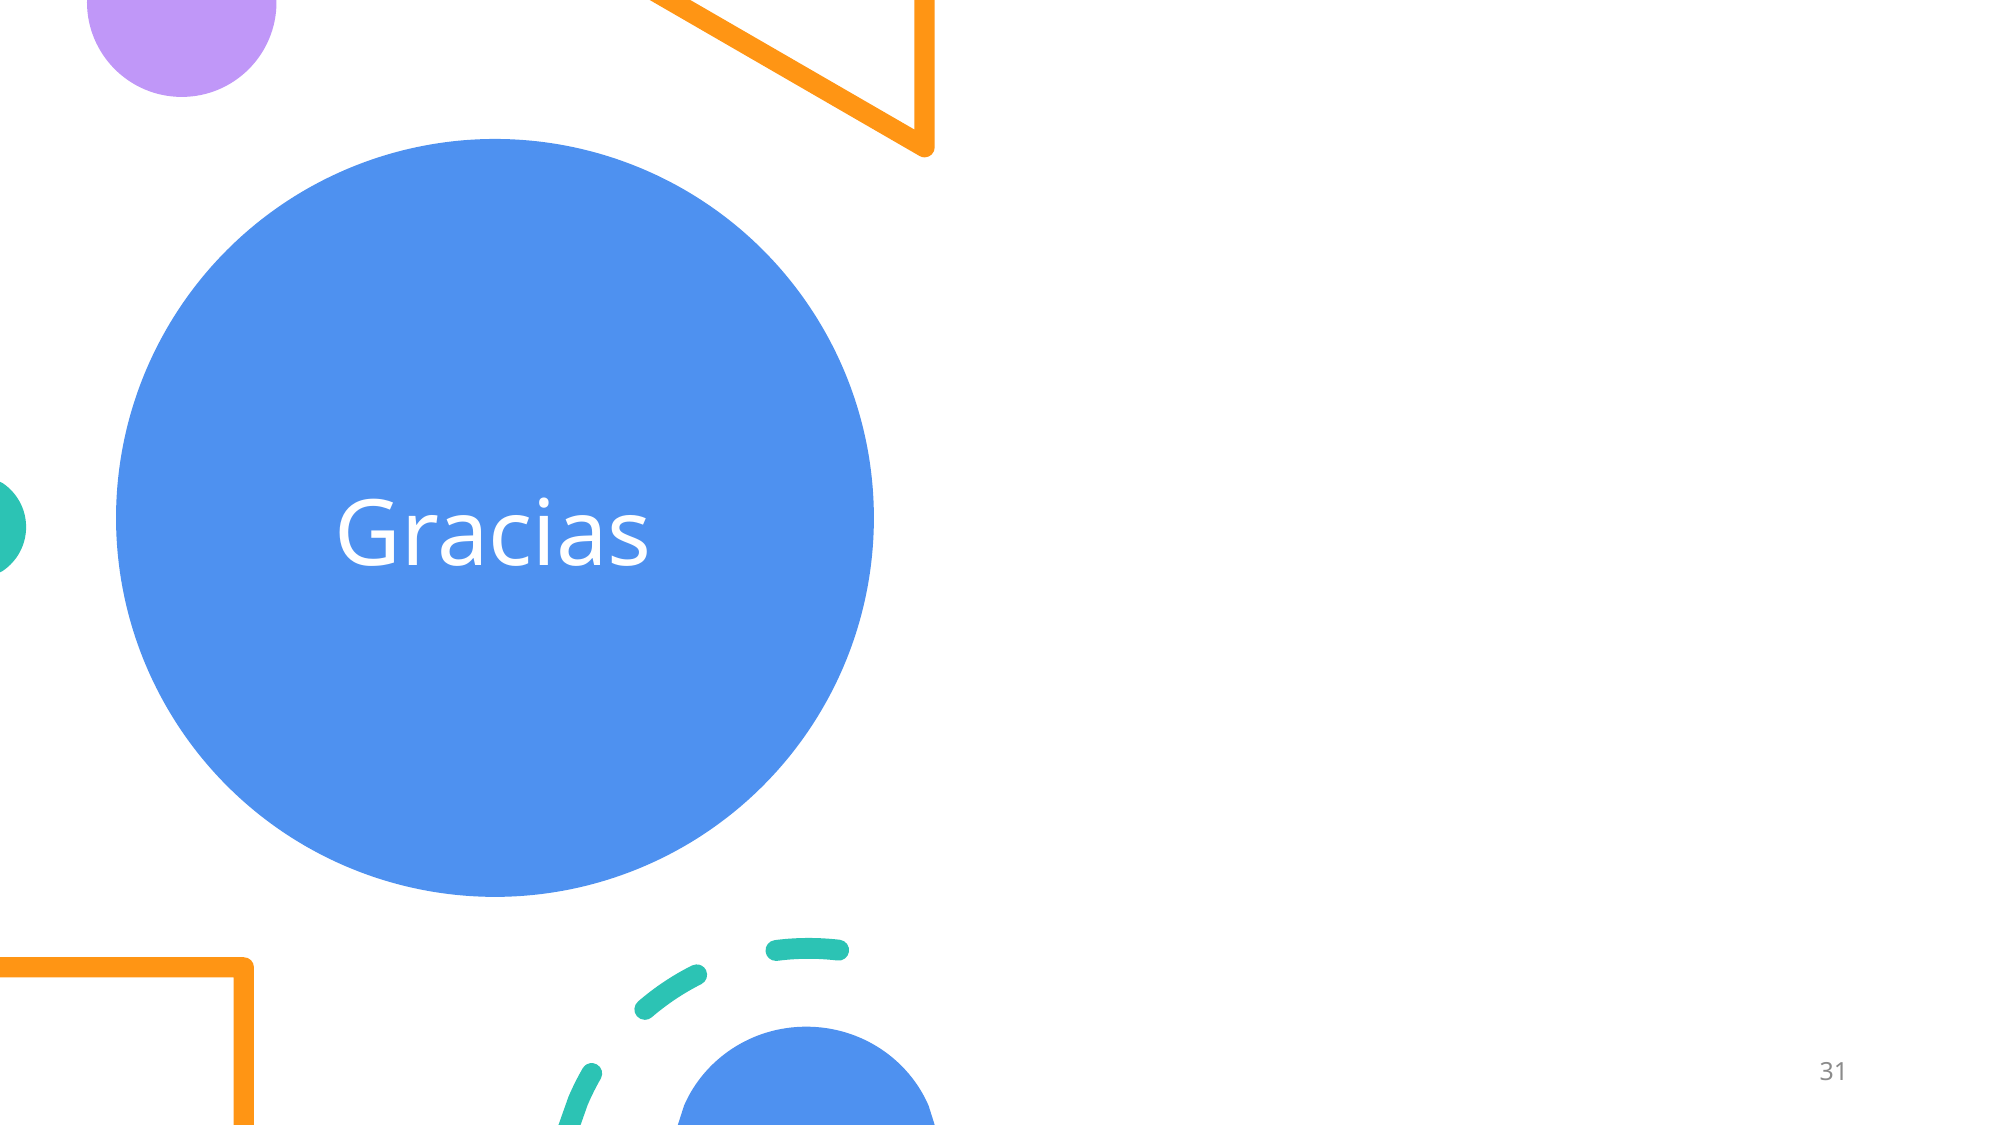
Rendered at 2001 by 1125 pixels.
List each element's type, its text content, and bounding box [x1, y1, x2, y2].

title Gracias [228, 202, 759, 870]
slide_number 31 [1723, 1042, 1863, 1103]
